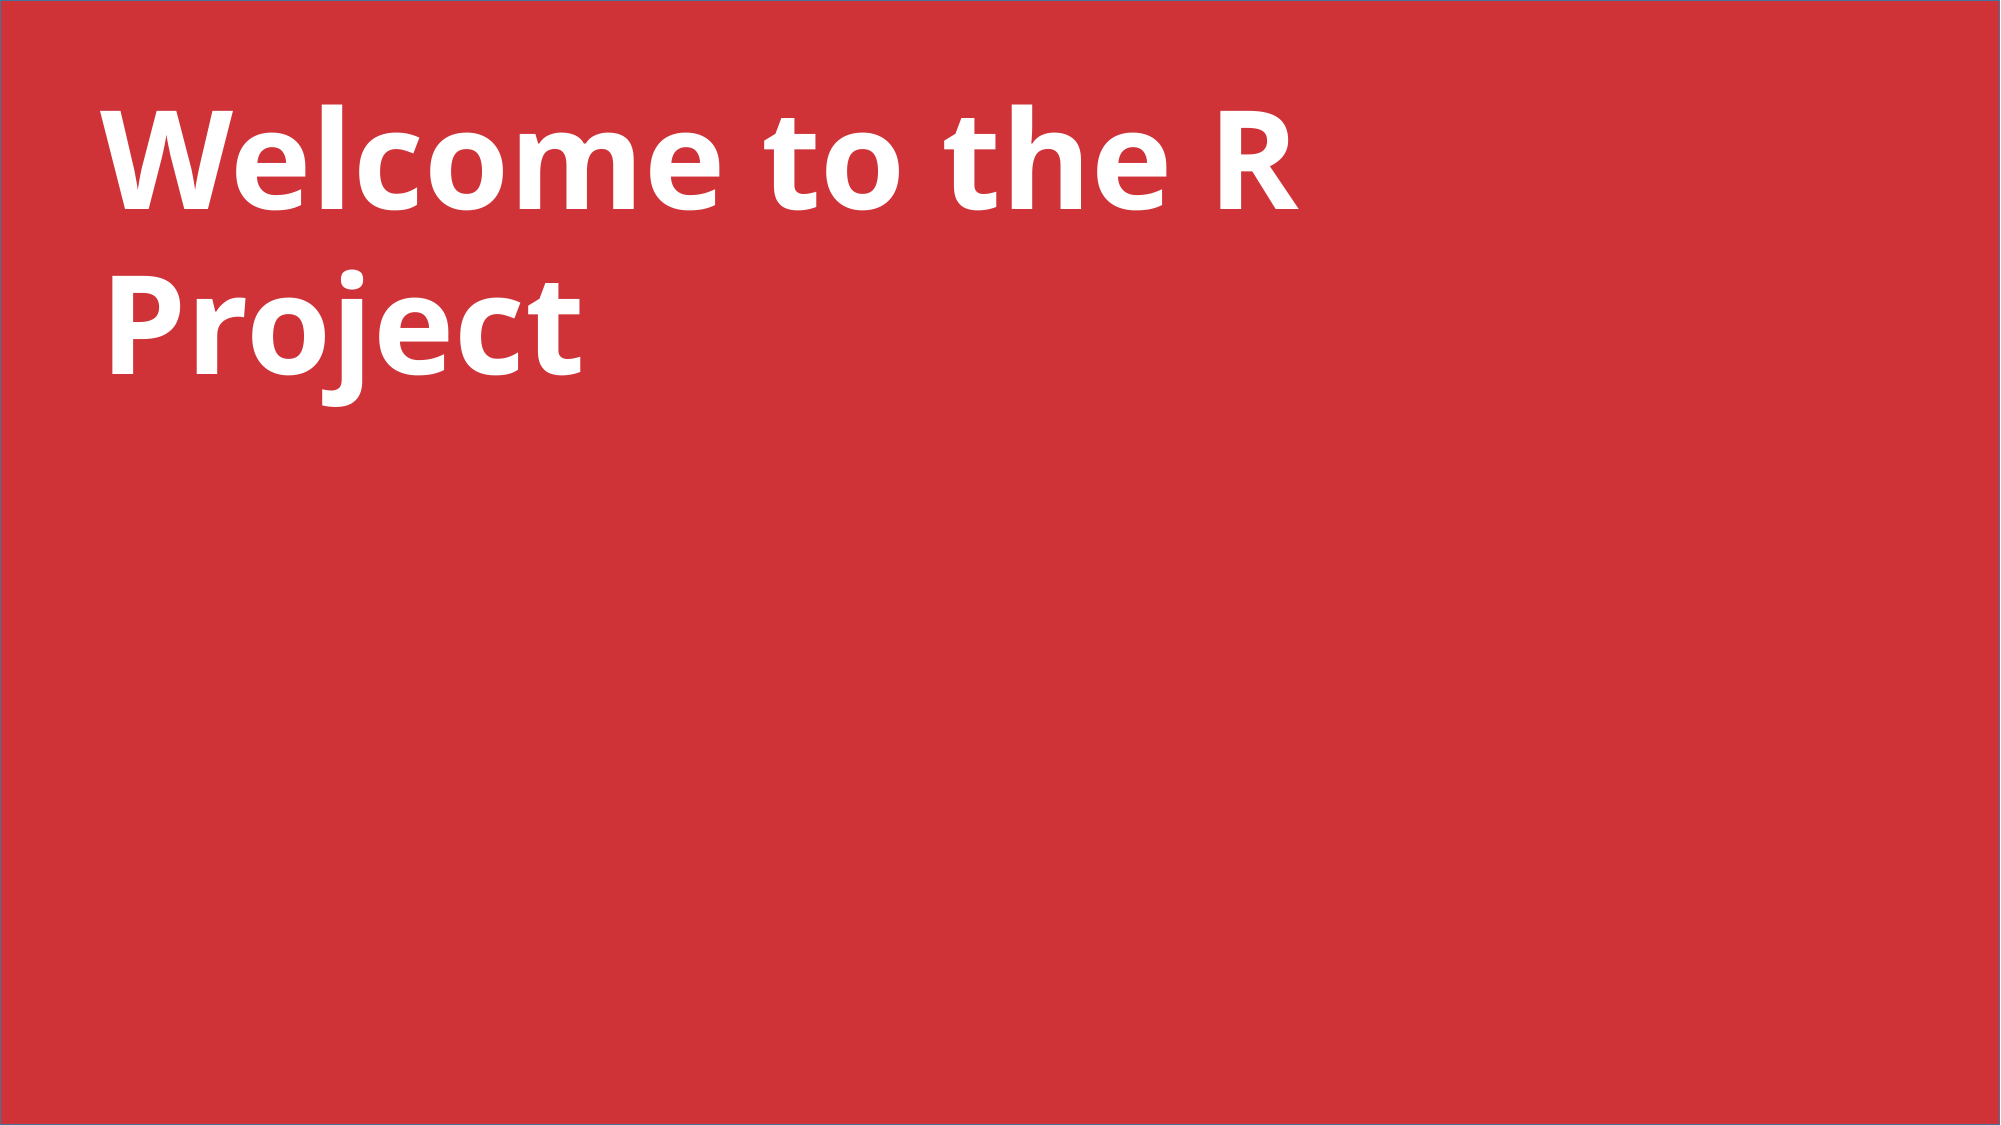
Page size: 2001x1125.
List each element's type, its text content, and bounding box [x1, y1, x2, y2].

text_box [0, 0, 2000, 1125]
text_box Welcome to the R Project [85, 64, 1780, 410]
